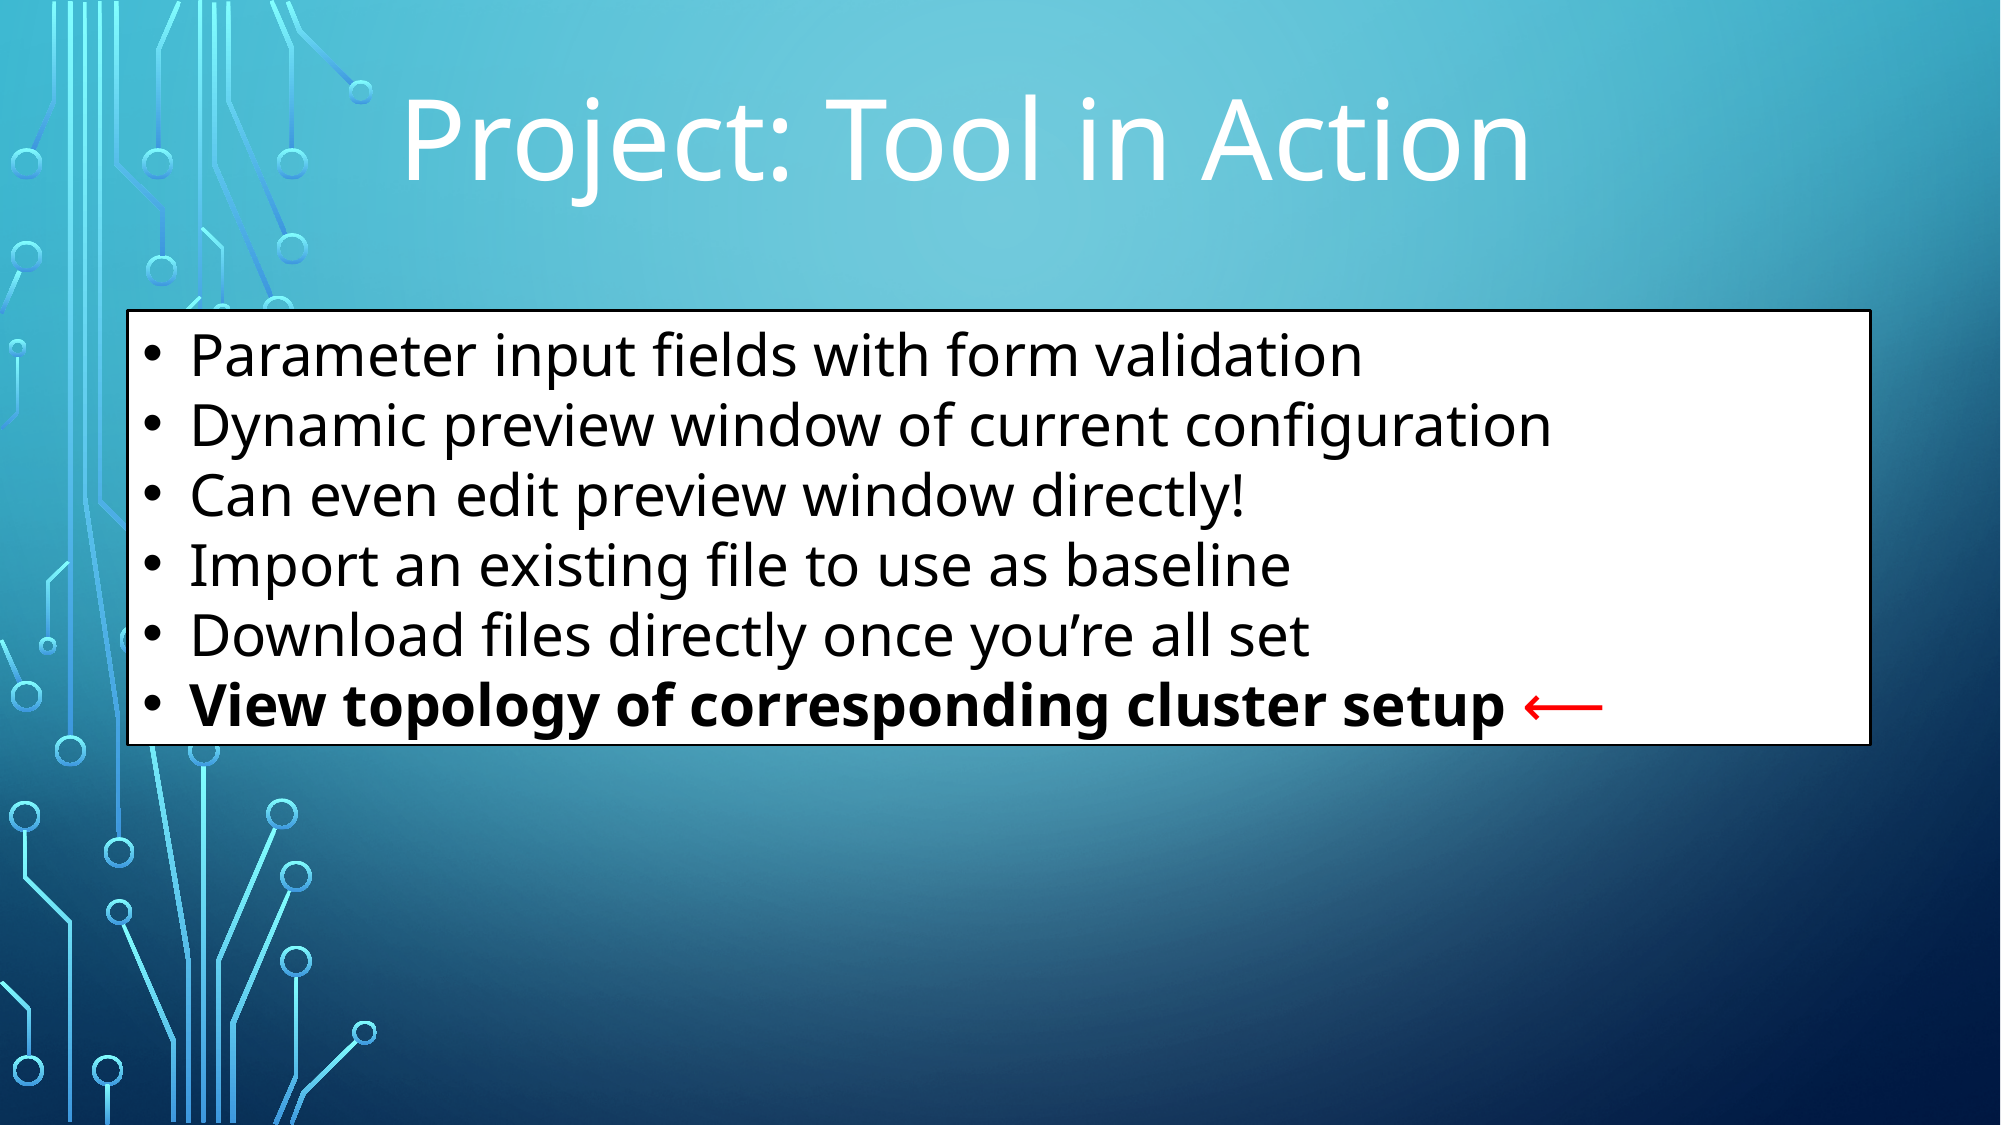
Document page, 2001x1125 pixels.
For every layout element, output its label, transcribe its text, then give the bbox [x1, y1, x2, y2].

text_box Project: Tool in Action [383, 60, 1551, 211]
text_box Parameter input fields with form validation Dynamic preview window of current configuration Can even edit preview window directly! Import an existing file to use as baseline Download files directly once you’re all set View topology of corresponding cluster setup ⟵ [126, 309, 1872, 746]
